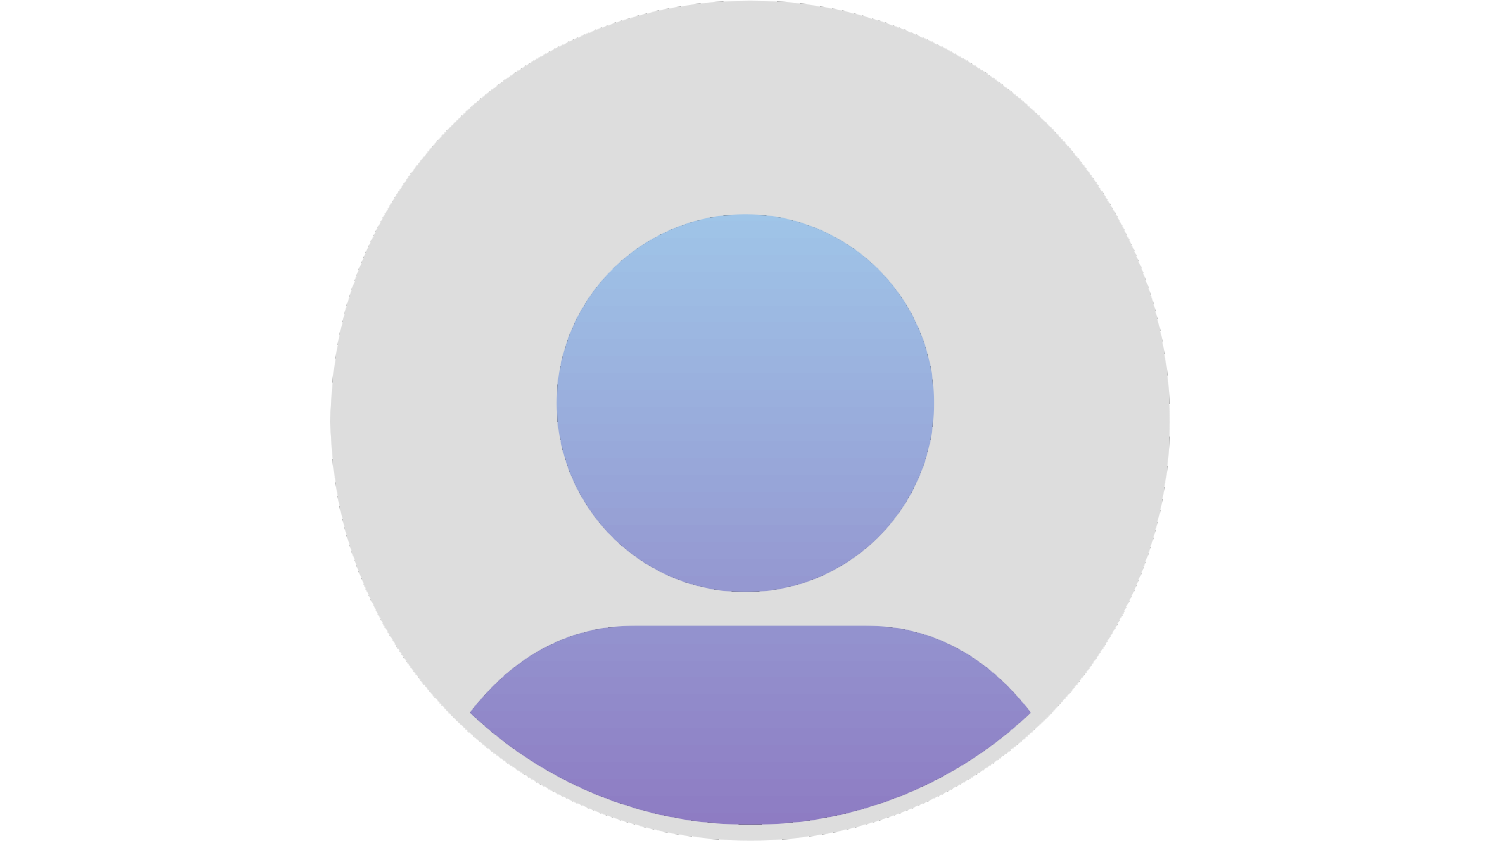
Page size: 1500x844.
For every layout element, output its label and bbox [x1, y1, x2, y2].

picture [327, 0, 1173, 844]
